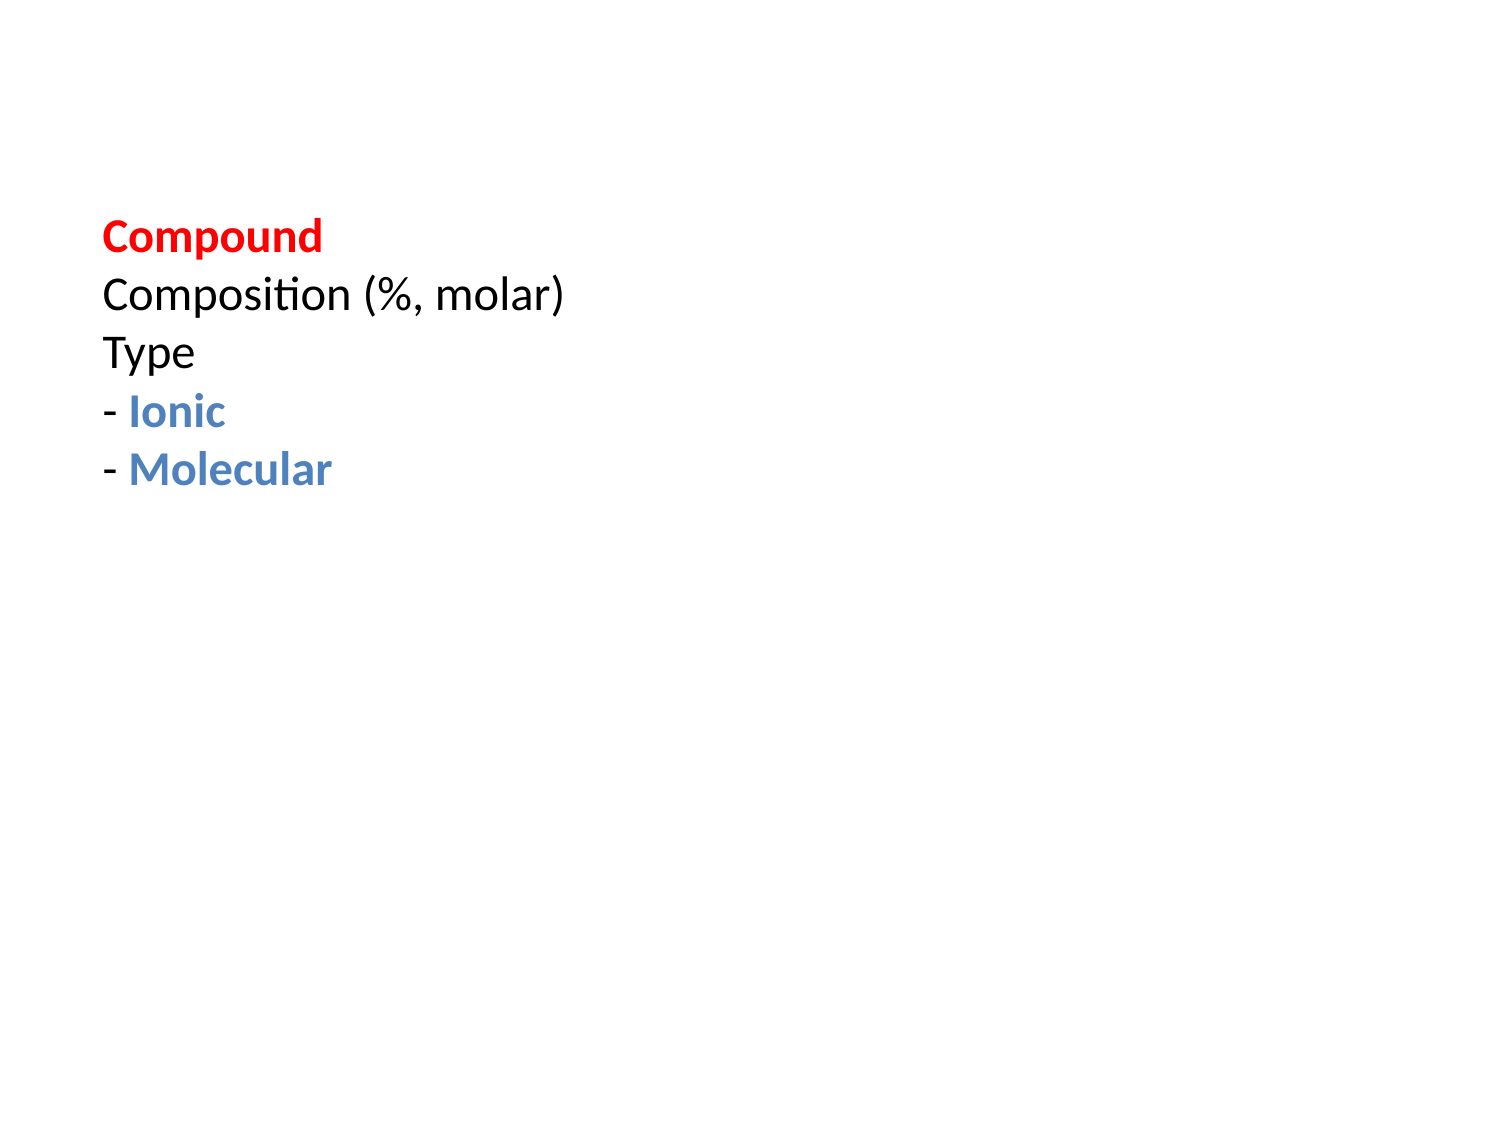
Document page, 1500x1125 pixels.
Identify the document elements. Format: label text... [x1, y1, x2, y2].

title Compound Composition (%, molar) Type - Ionic - Molecular [87, 75, 1388, 741]
